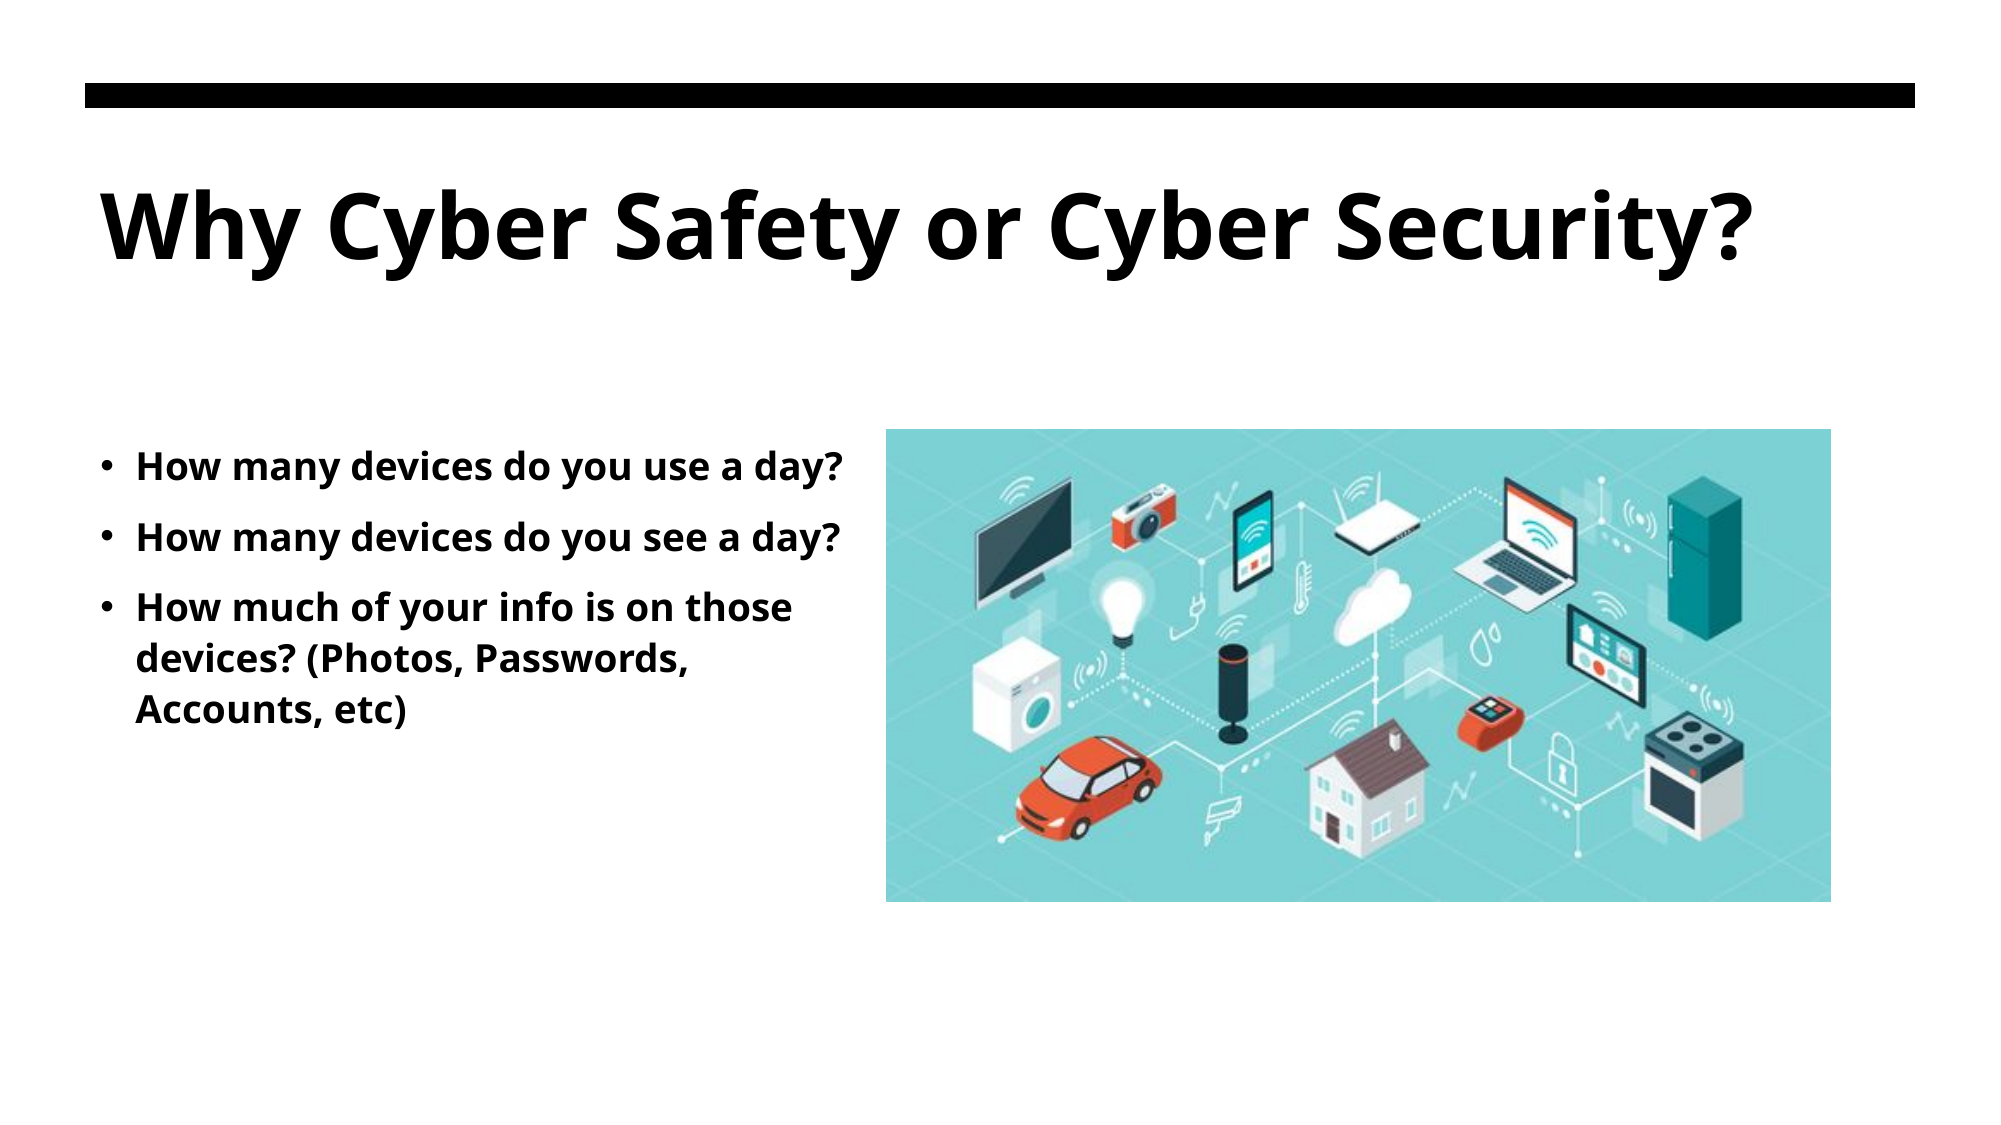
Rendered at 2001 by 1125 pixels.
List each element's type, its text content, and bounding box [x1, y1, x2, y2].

title Why Cyber Safety or Cyber Security? [85, 160, 1916, 401]
picture [885, 428, 1832, 903]
list How many devices do you use a day? How many devices do you see a day? How much of your info is on those devices? (Photos, Passwords, Accounts, etc) [85, 429, 865, 837]
